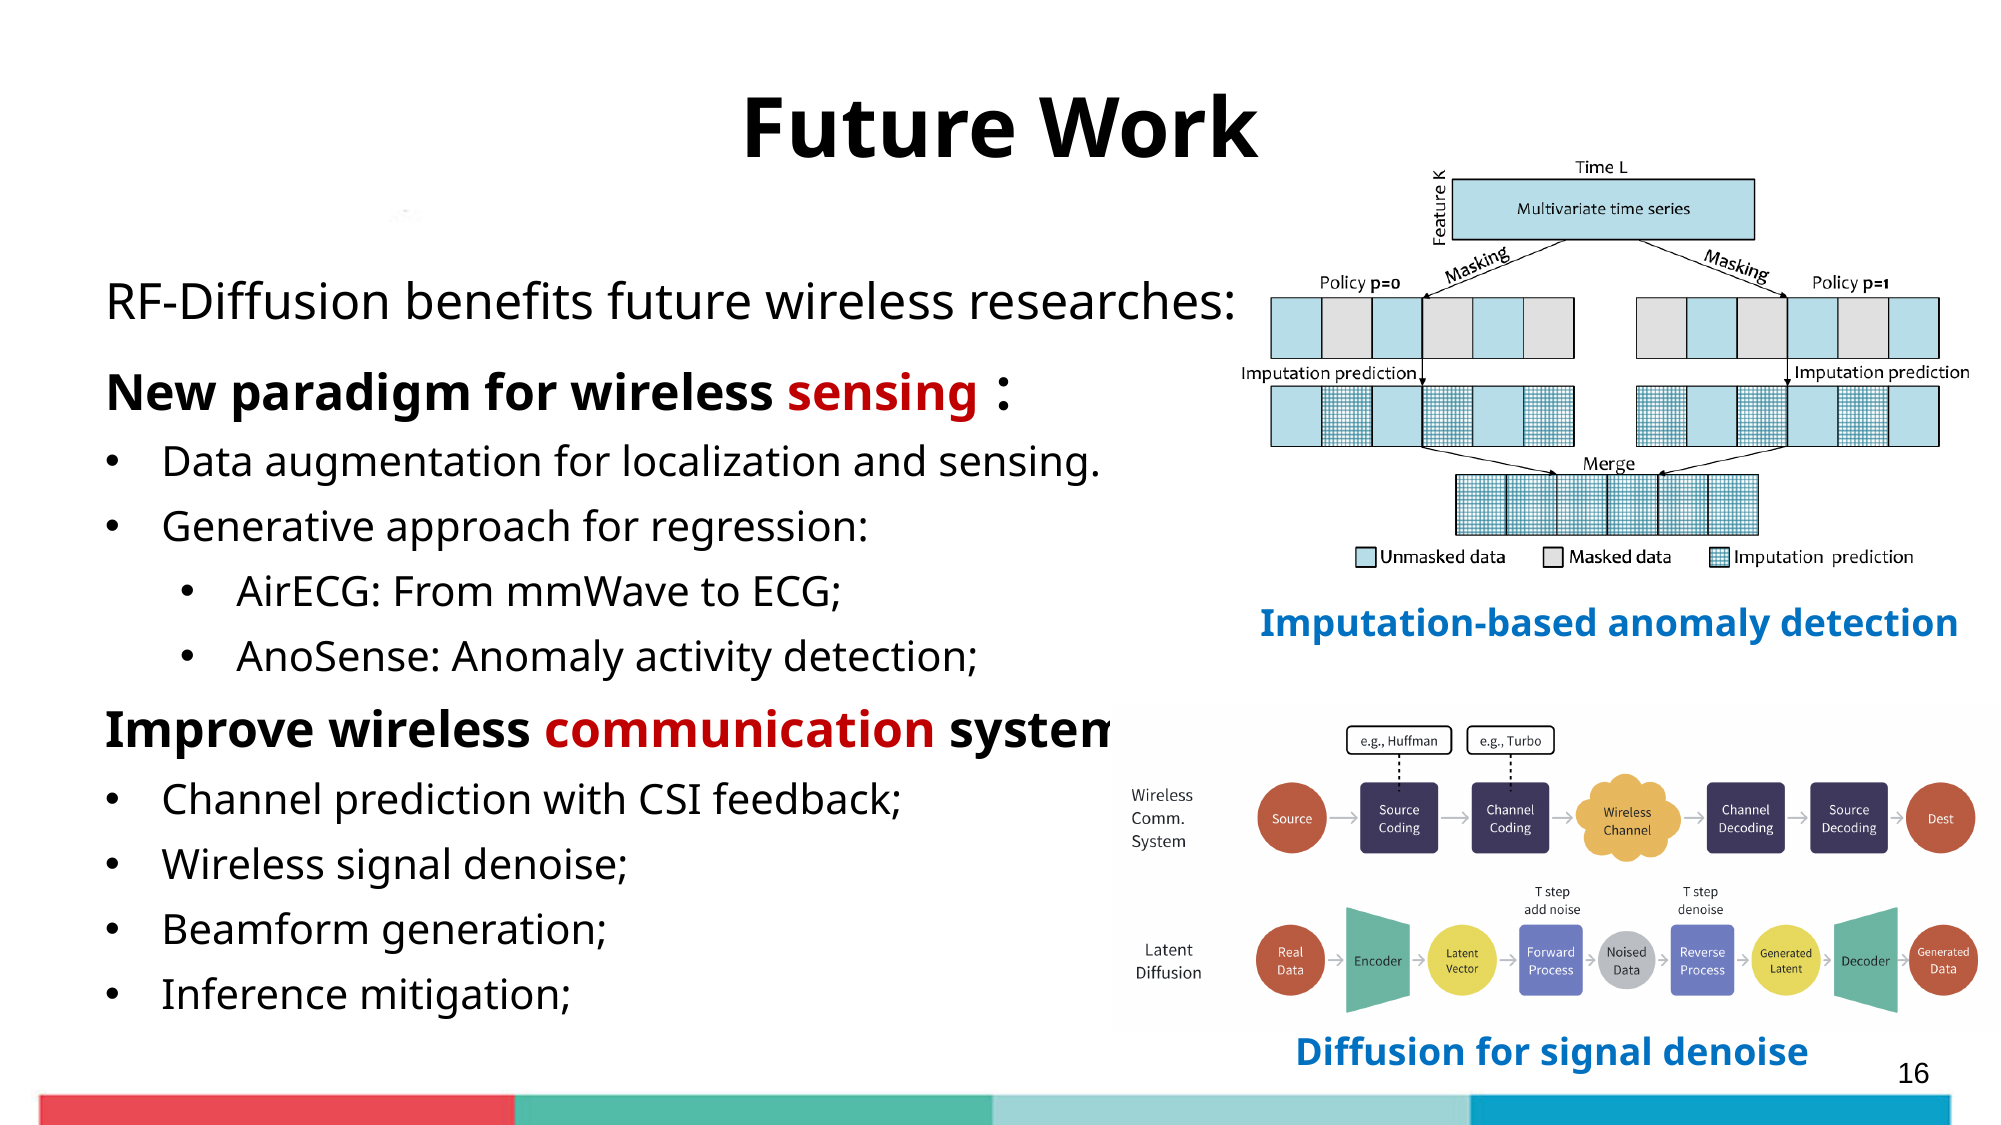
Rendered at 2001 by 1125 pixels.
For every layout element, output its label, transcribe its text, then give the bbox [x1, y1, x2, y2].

picture [0, 0, 2001, 1125]
text_box RF-Diffusion benefits future wireless researches: New paradigm for wireless sensing： Data augmentation for localization and sensing. Generative approach for regression: AirECG: From mmWave to ECG; AnoSense: Anomaly activity detection; Improve wireless communication systems: Channel prediction with CSI feedback; Wireless signal denoise; Beamform generation; Inference mitigation; [90, 244, 1331, 1026]
title Future Work [108, 40, 1892, 208]
slide_number 16 [1478, 1046, 1945, 1125]
text_box Diffusion for signal denoise [1280, 1043, 1825, 1080]
text_box Imputation-based anomaly detection [1245, 591, 1975, 652]
